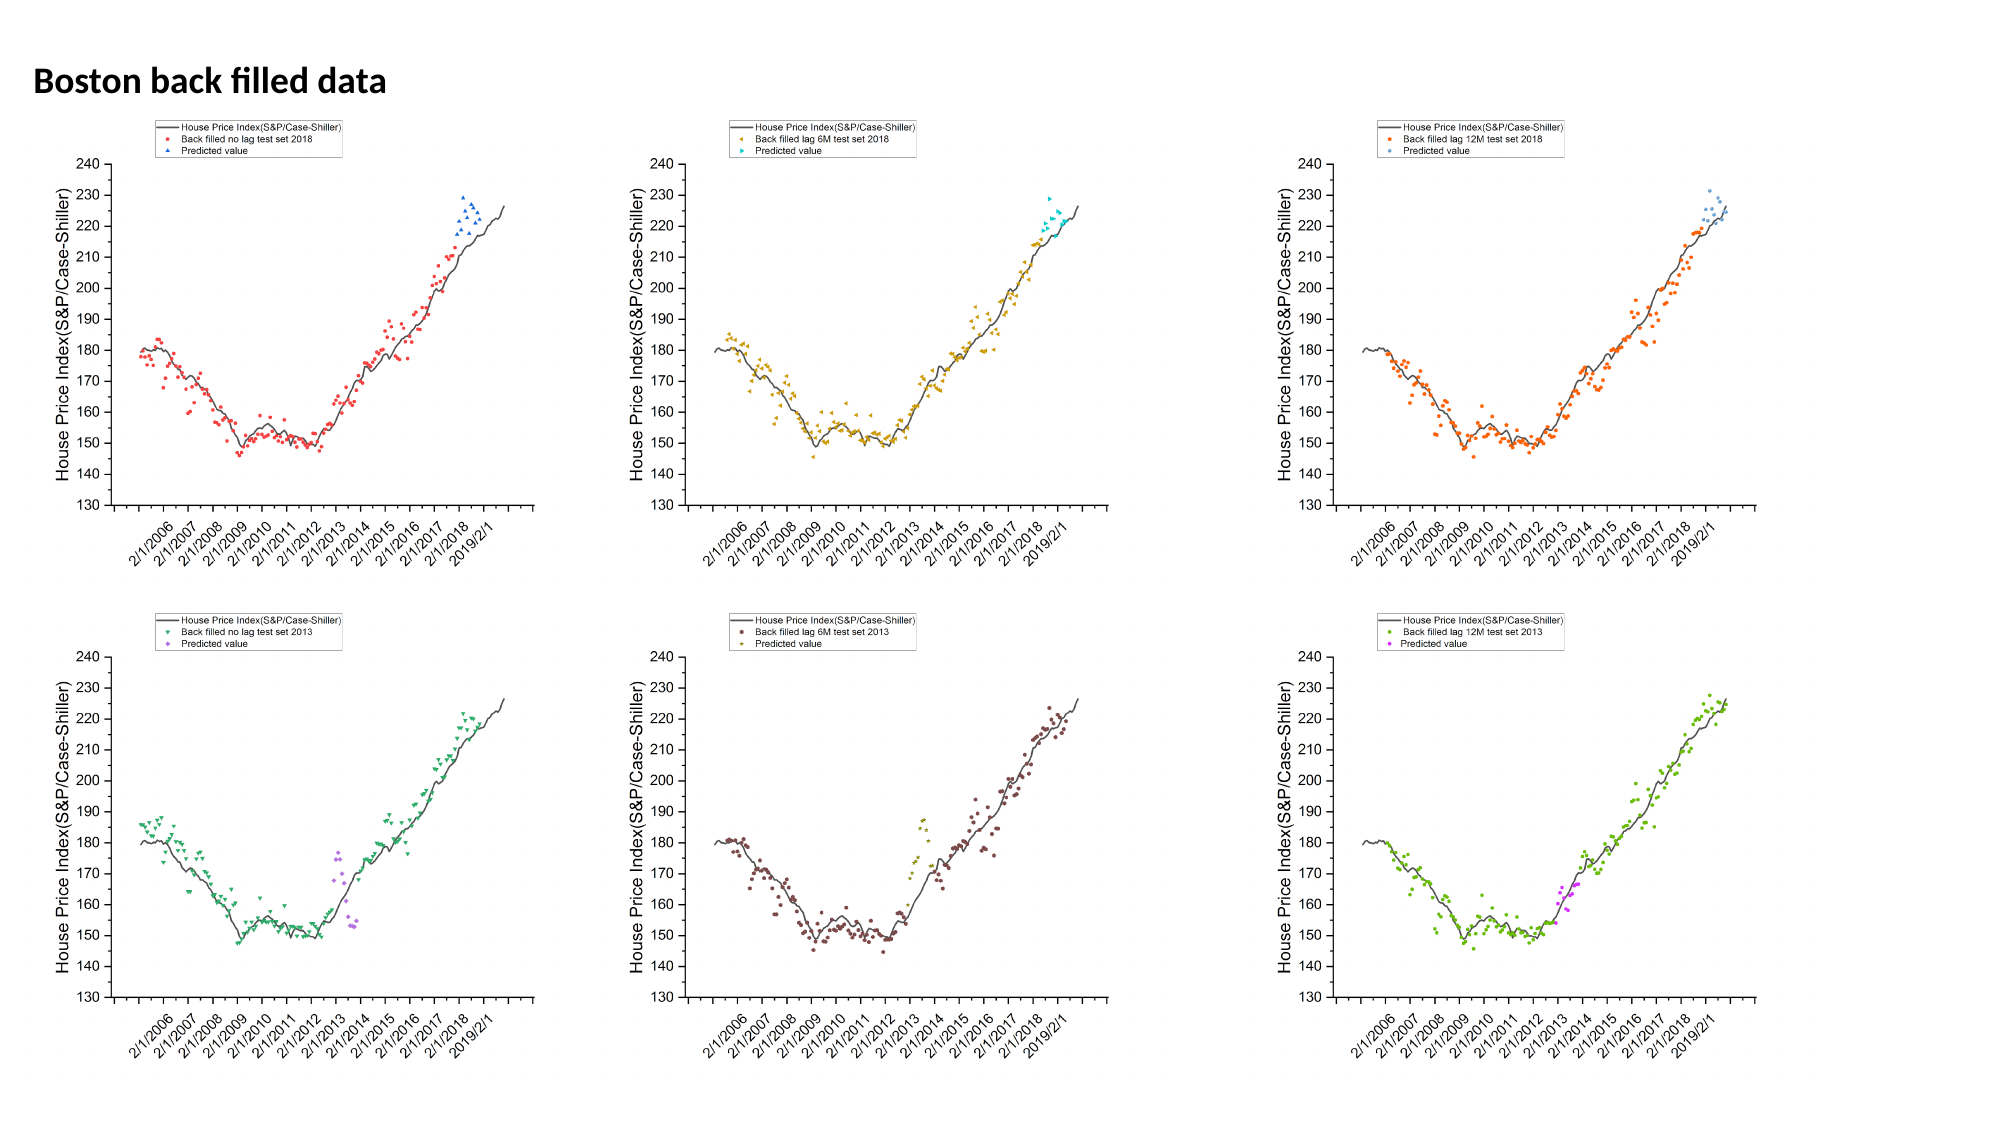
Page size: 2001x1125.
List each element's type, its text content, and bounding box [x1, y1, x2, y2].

picture [1221, 601, 1842, 1077]
picture [0, 601, 1194, 1077]
picture [1221, 109, 1842, 584]
text_box Boston back filled data [18, 48, 1019, 107]
picture [0, 109, 1194, 584]
